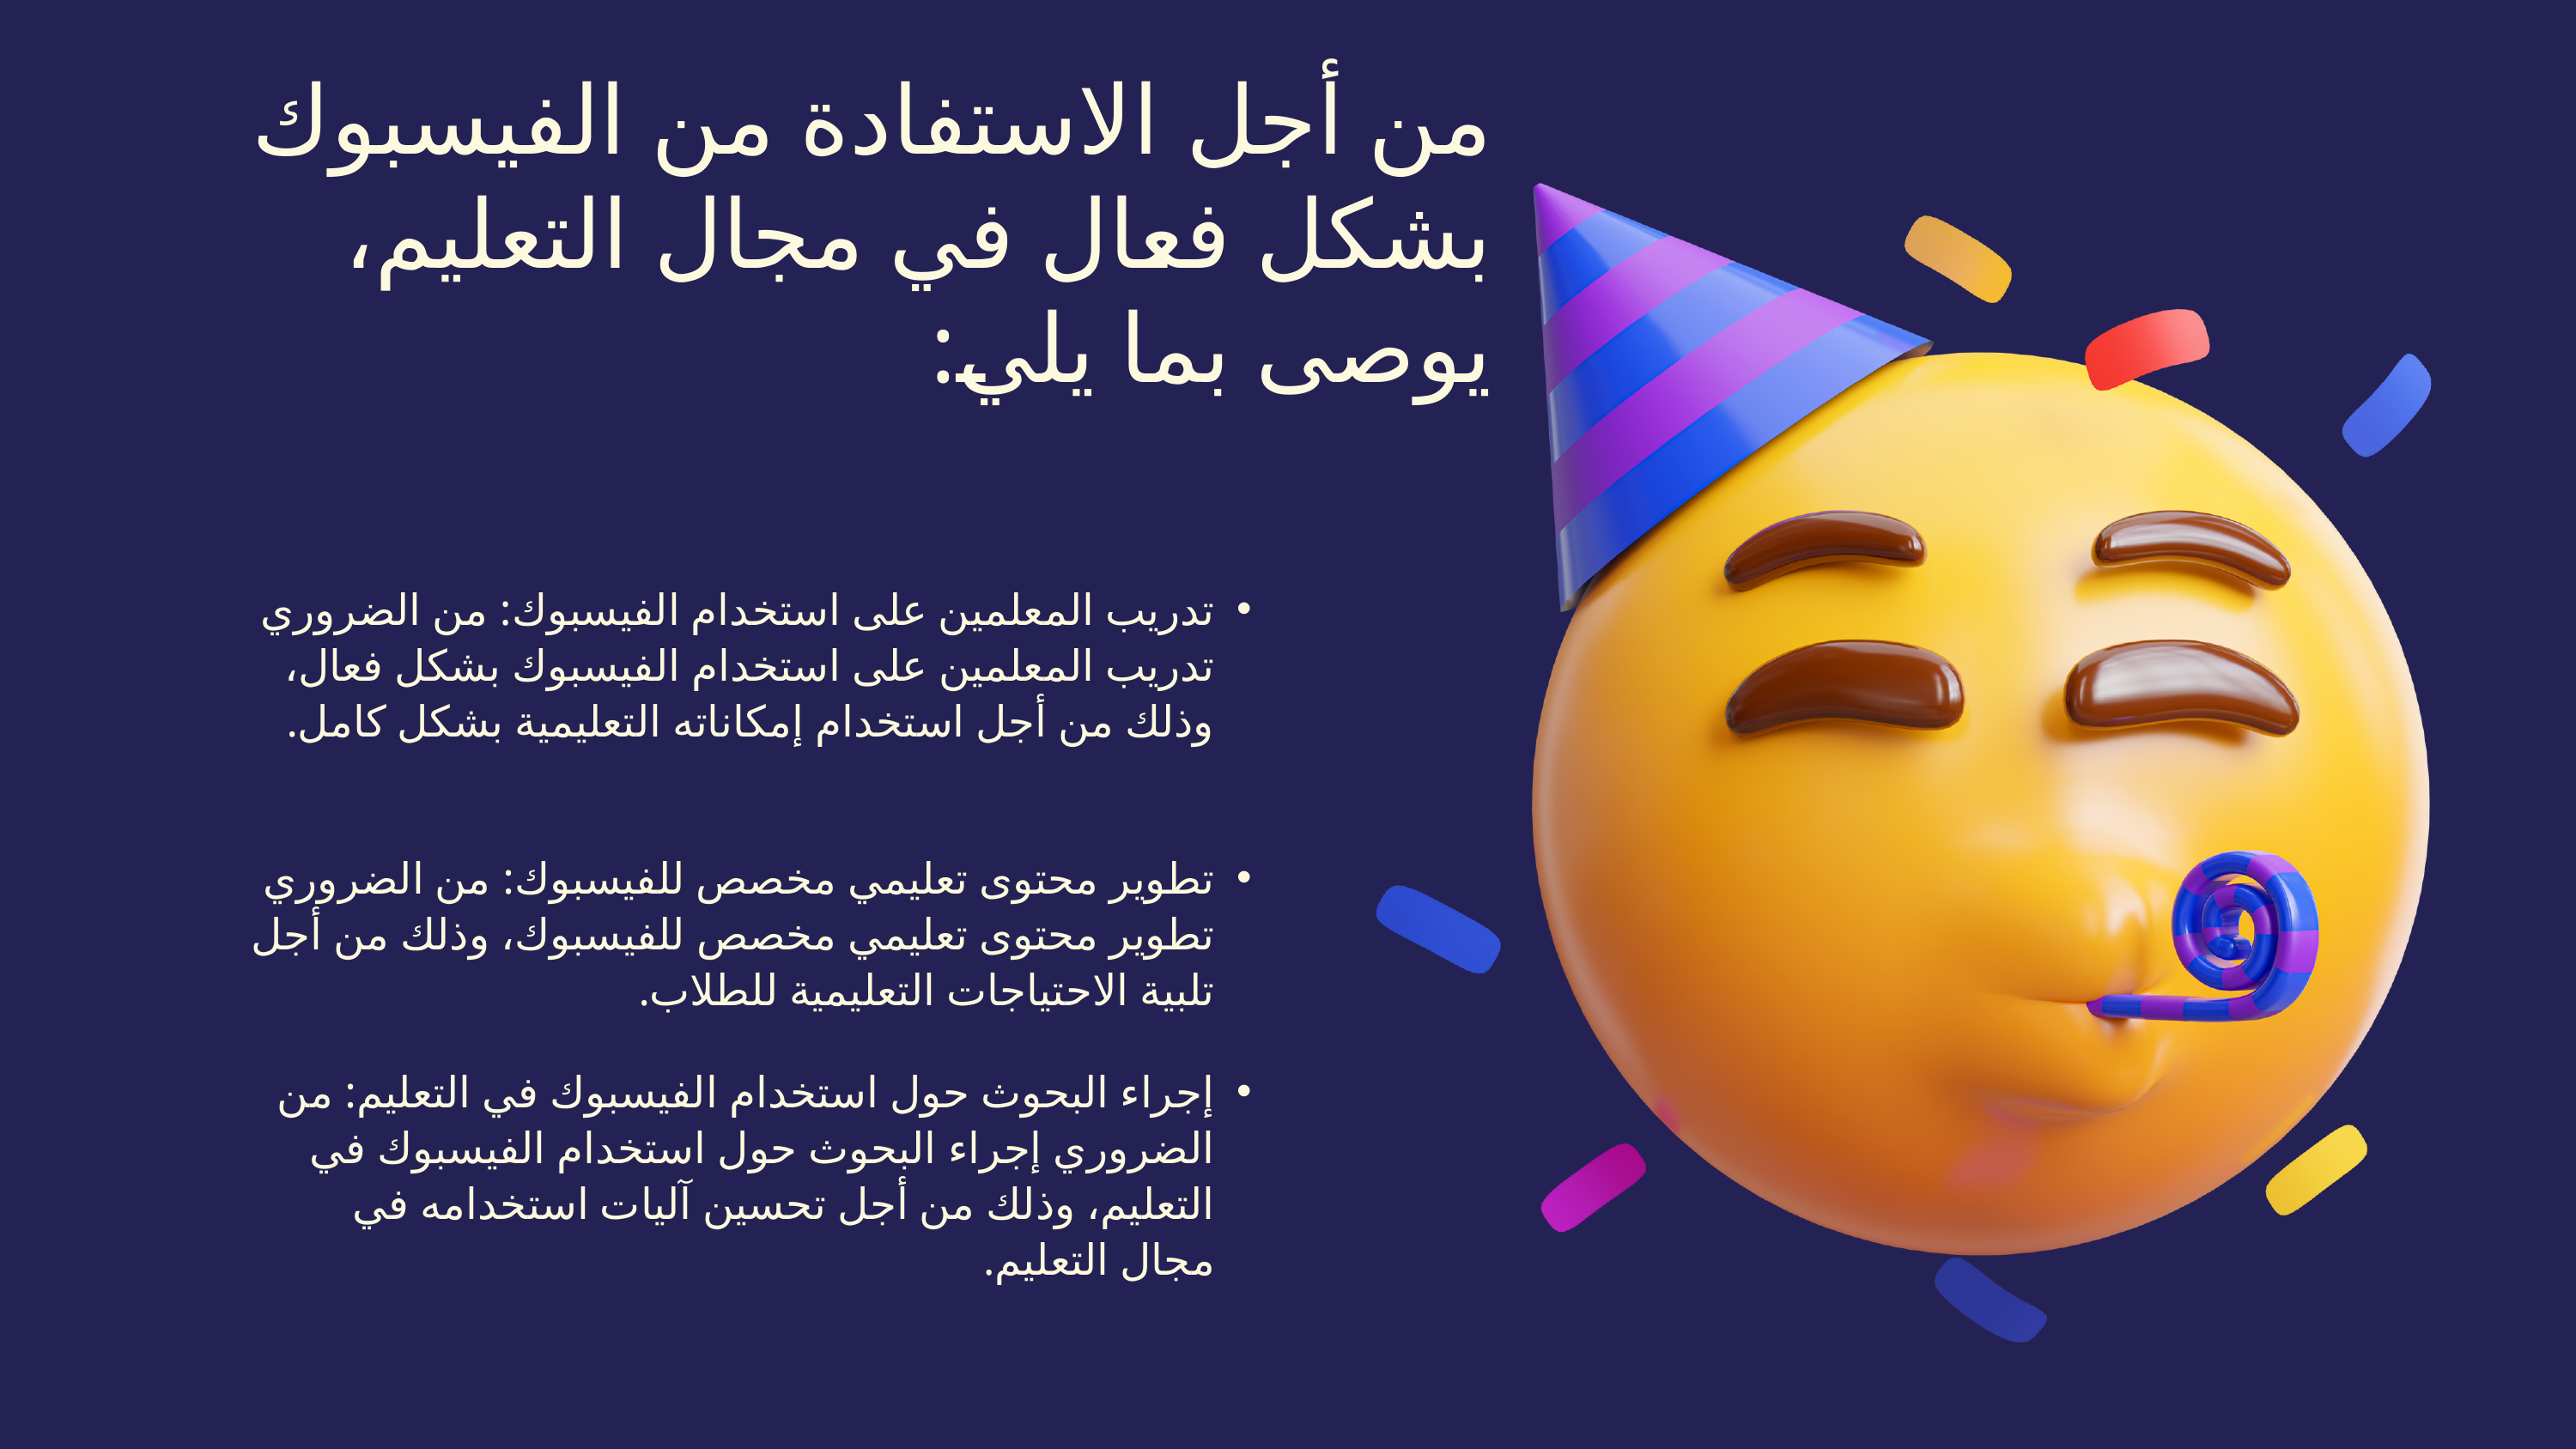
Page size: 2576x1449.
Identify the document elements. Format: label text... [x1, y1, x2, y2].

text_box إجراء البحوث حول استخدام الفيسبوك في التعليم: من الضروري إجراء البحوث حول استخدام الفيسبوك في التعليم، وذلك من أجل تحسين آليات استخدامه في مجال التعليم. [249, 1060, 1288, 1340]
text_box من أجل الاستفادة من الفيسبوك بشكل فعال في مجال التعليم، يوصى بما يلي: [191, 58, 1493, 403]
text_box [1376, 183, 2432, 1343]
text_box تطوير محتوى تعليمي مخصص للفيسبوك: من الضروري تطوير محتوى تعليمي مخصص للفيسبوك، وذلك من أجل تلبية الاحتياجات التعليمية للطلاب. [249, 846, 1288, 1060]
text_box تدريب المعلمين على استخدام الفيسبوك: من الضروري تدريب المعلمين على استخدام الفيسبوك بشكل فعال، وذلك من أجل استخدام إمكاناته التعليمية بشكل كامل. [249, 578, 1288, 802]
